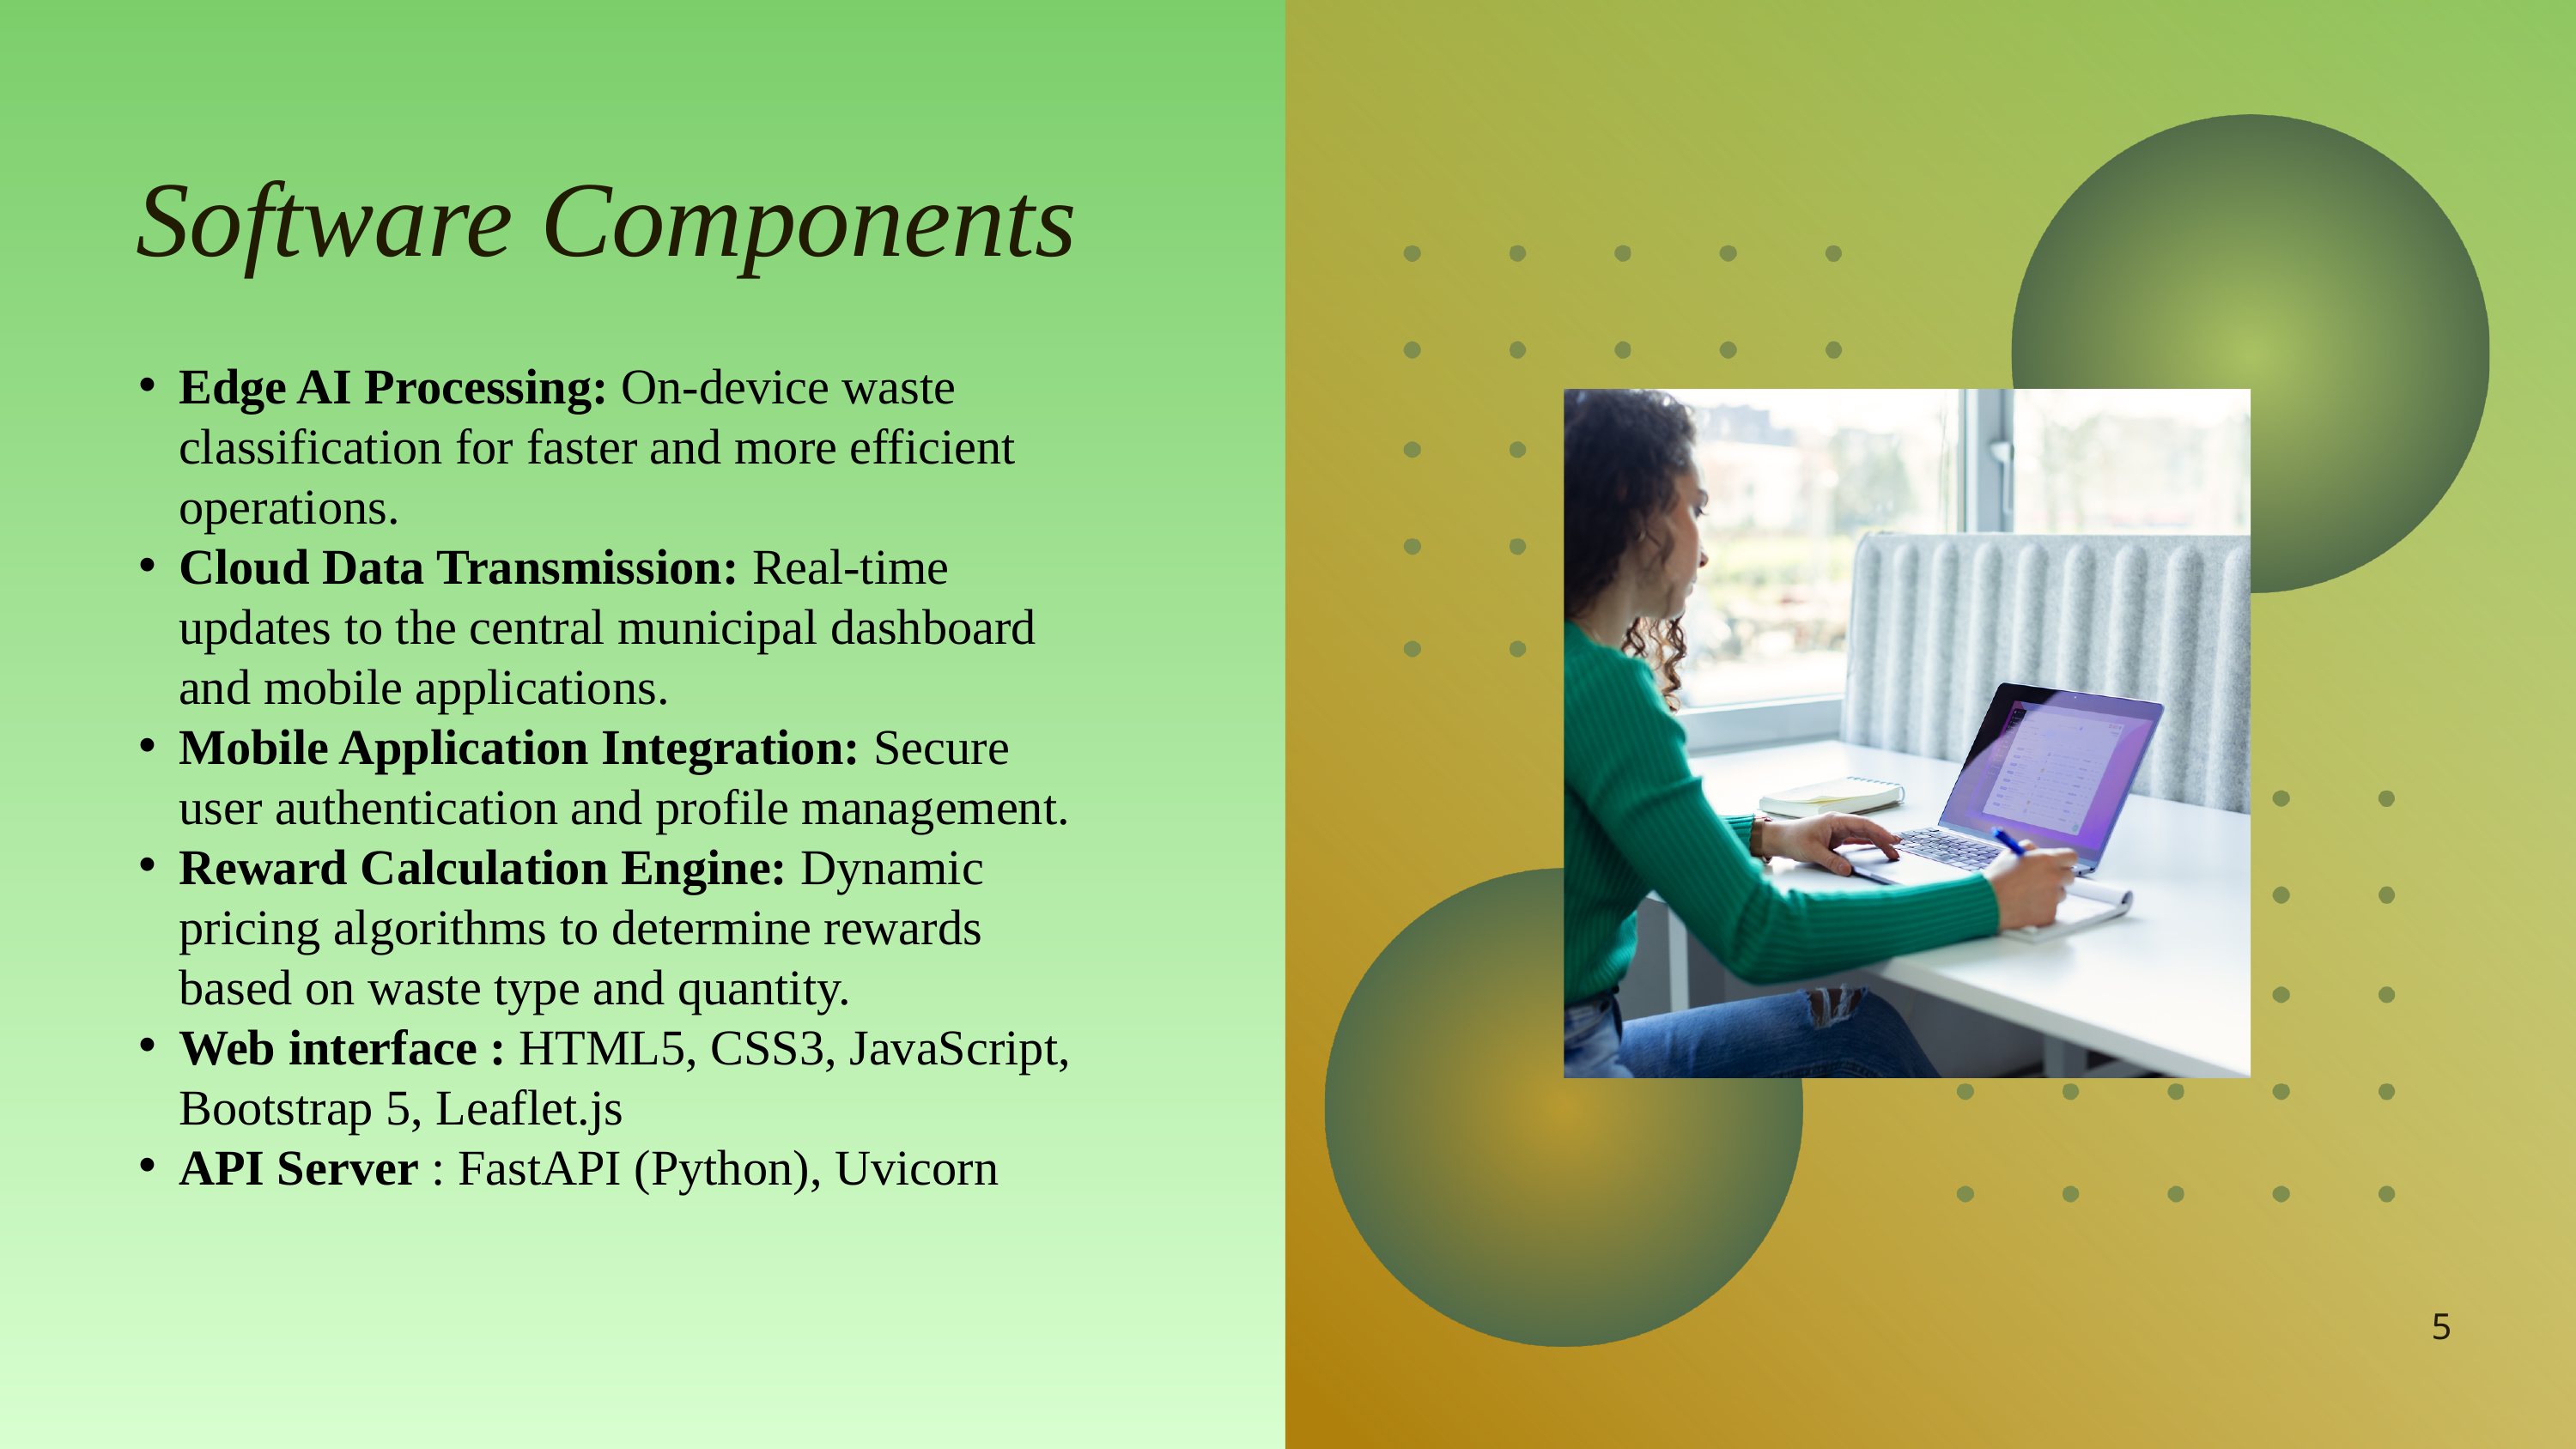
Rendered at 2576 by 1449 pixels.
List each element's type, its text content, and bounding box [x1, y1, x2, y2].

text_box Edge AI Processing: On-device waste classification for faster and more efficient operations. Cloud Data Transmission: Real-time updates to the central municipal dashboard and mobile applications. Mobile Application Integration: Secure user authentication and profile management. Reward Calculation Engine: Dynamic pricing algorithms to determine rewards based on waste type and quantity. Web interface : HTML5, CSS3, JavaScript, Bootstrap 5, Leaflet.js API Server : FastAPI (Python), Uvicorn [138, 354, 1103, 1291]
text_box [0, 9, 1285, 1449]
text_box Software Components [136, 106, 1103, 278]
text_box [1945, 783, 2402, 1208]
text_box [1324, 868, 1803, 1347]
text_box [2011, 114, 2490, 593]
text_box [1392, 239, 1849, 663]
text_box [1564, 388, 2251, 1079]
text_box [1285, 0, 2576, 1449]
text_box 5 [2431, 1296, 2452, 1348]
